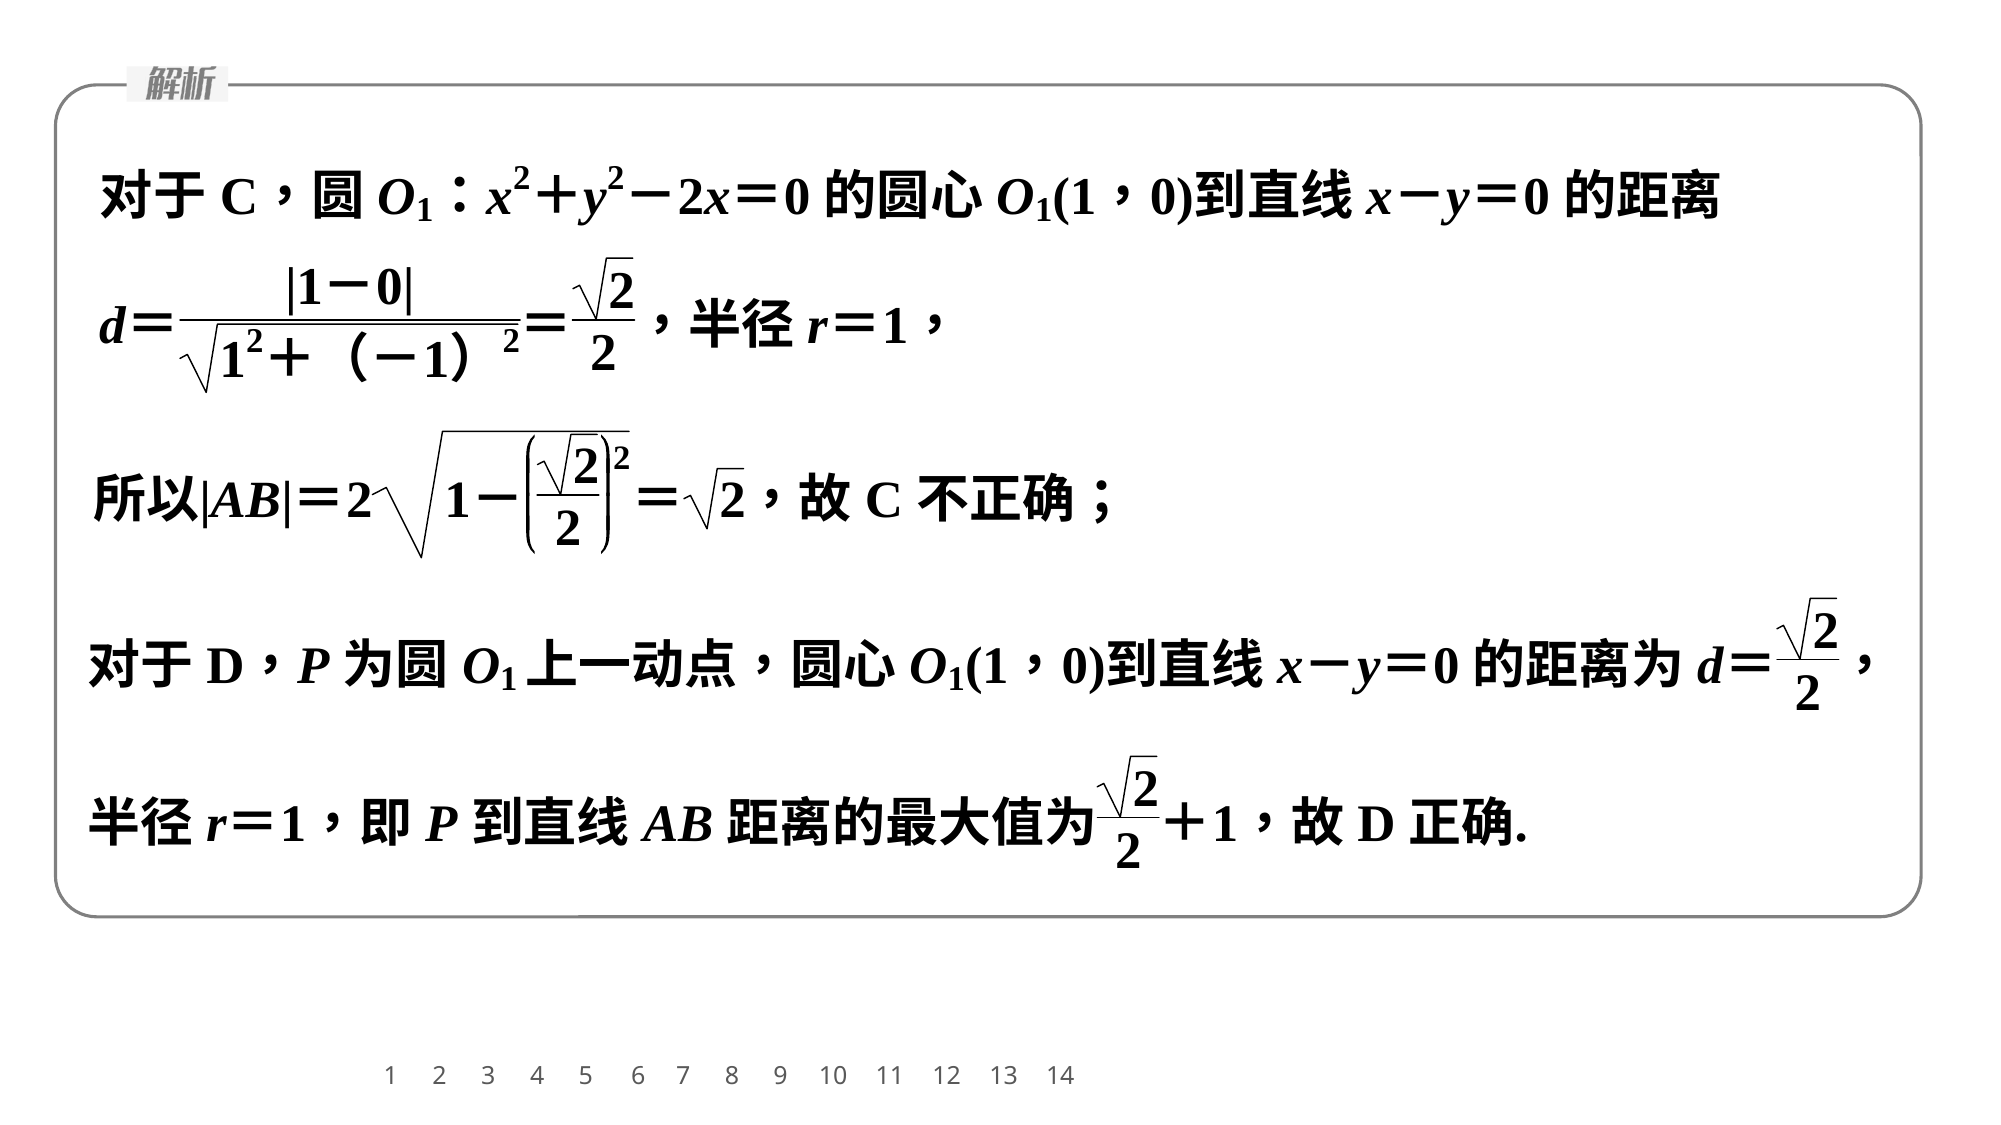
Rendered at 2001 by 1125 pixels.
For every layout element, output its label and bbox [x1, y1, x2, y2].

text_box [99, 147, 1894, 414]
text_box [55, 66, 1922, 917]
text_box [93, 414, 1931, 571]
text_box [87, 579, 1924, 896]
